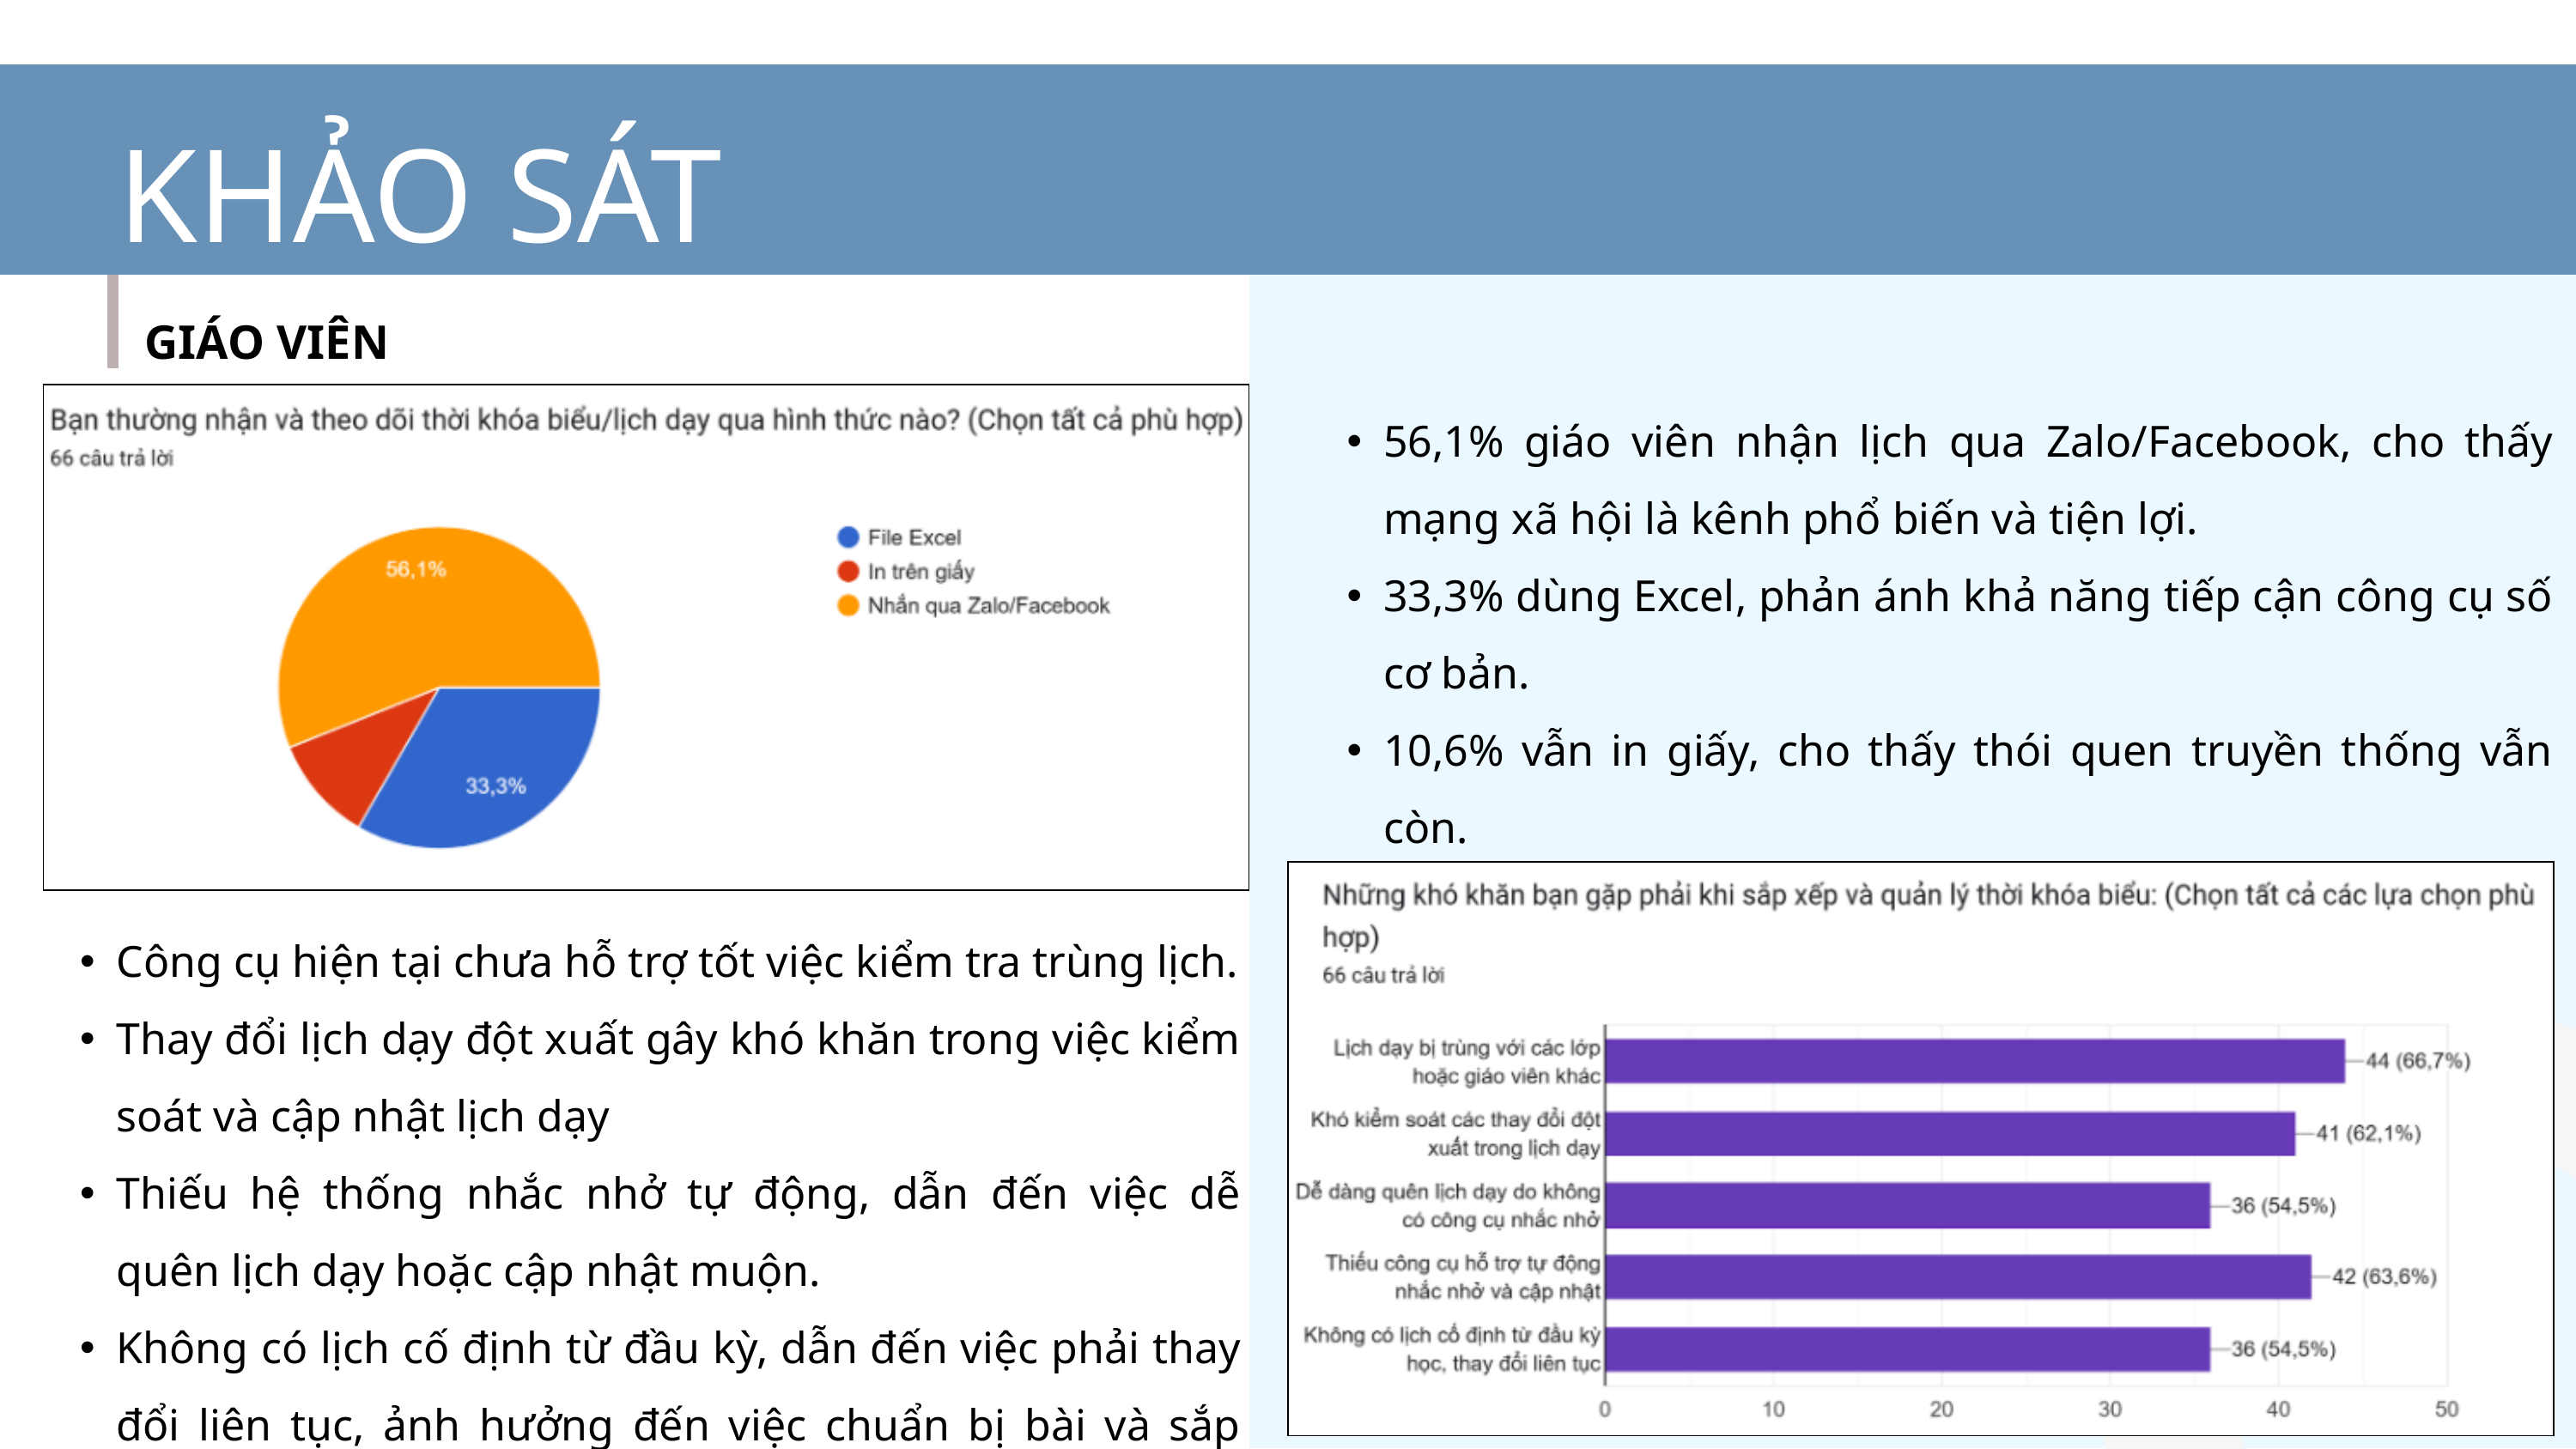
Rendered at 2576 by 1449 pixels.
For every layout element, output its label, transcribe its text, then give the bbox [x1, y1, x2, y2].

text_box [1249, 285, 2576, 1449]
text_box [0, 39, 2576, 276]
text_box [2163, 1075, 2576, 1449]
text_box GIÁO VIÊN [144, 290, 443, 368]
text_box [43, 384, 1243, 890]
text_box Công cụ hiện tại chưa hỗ trợ tốt việc kiểm tra trùng lịch. Thay đổi lịch dạy đột xuất gây khó khăn trong việc kiểm soát và cập nhật lịch dạy Thiếu hệ thống nhắc nhở tự động, dẫn đến việc dễ quên lịch dạy hoặc cập nhật muộn. Không có lịch cố định từ đầu kỳ, dẫn đến việc phải thay đổi liên tục, ảnh hưởng đến việc chuẩn bị bài và sắp xếp thời gian. [43, 908, 1242, 1449]
